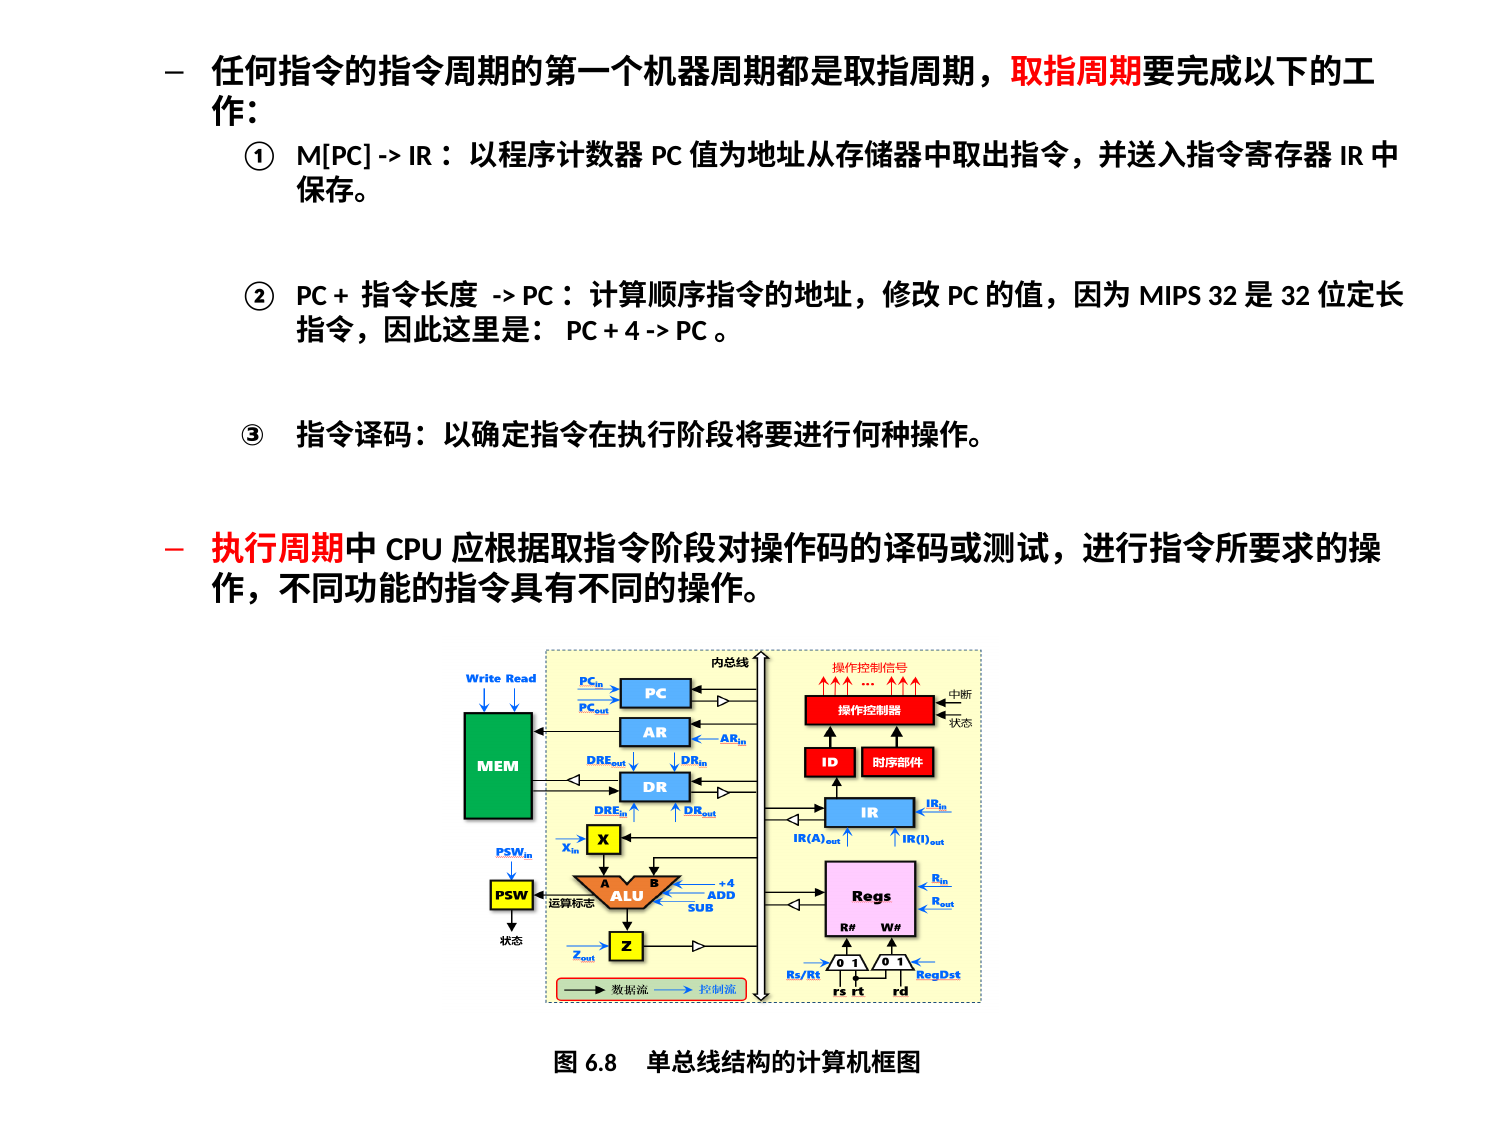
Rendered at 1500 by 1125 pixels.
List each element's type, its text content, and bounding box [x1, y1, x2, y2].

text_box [442, 633, 999, 1083]
list 任何指令的指令周期的第一个机器周期都是取指周期，取指周期要完成以下的工作： M[PC] -> IR：以程序计数器PC值为地址从存储器中取出指令，并送入指令寄存器IR中保存。 PC + 指令长度 -> PC：计算顺序指令的地址，修改PC的值，因为MIPS 32是32位定长指令，因此这里是：PC + 4 -> PC。 指令译码：以确定指令在执行阶段将要进行何种操作。 执行周期中CPU应根据取指令阶段对操作码的译码或测试，进行指令所要求的操作，不同功能的指令具有不同的操作。 [75, 42, 1425, 986]
